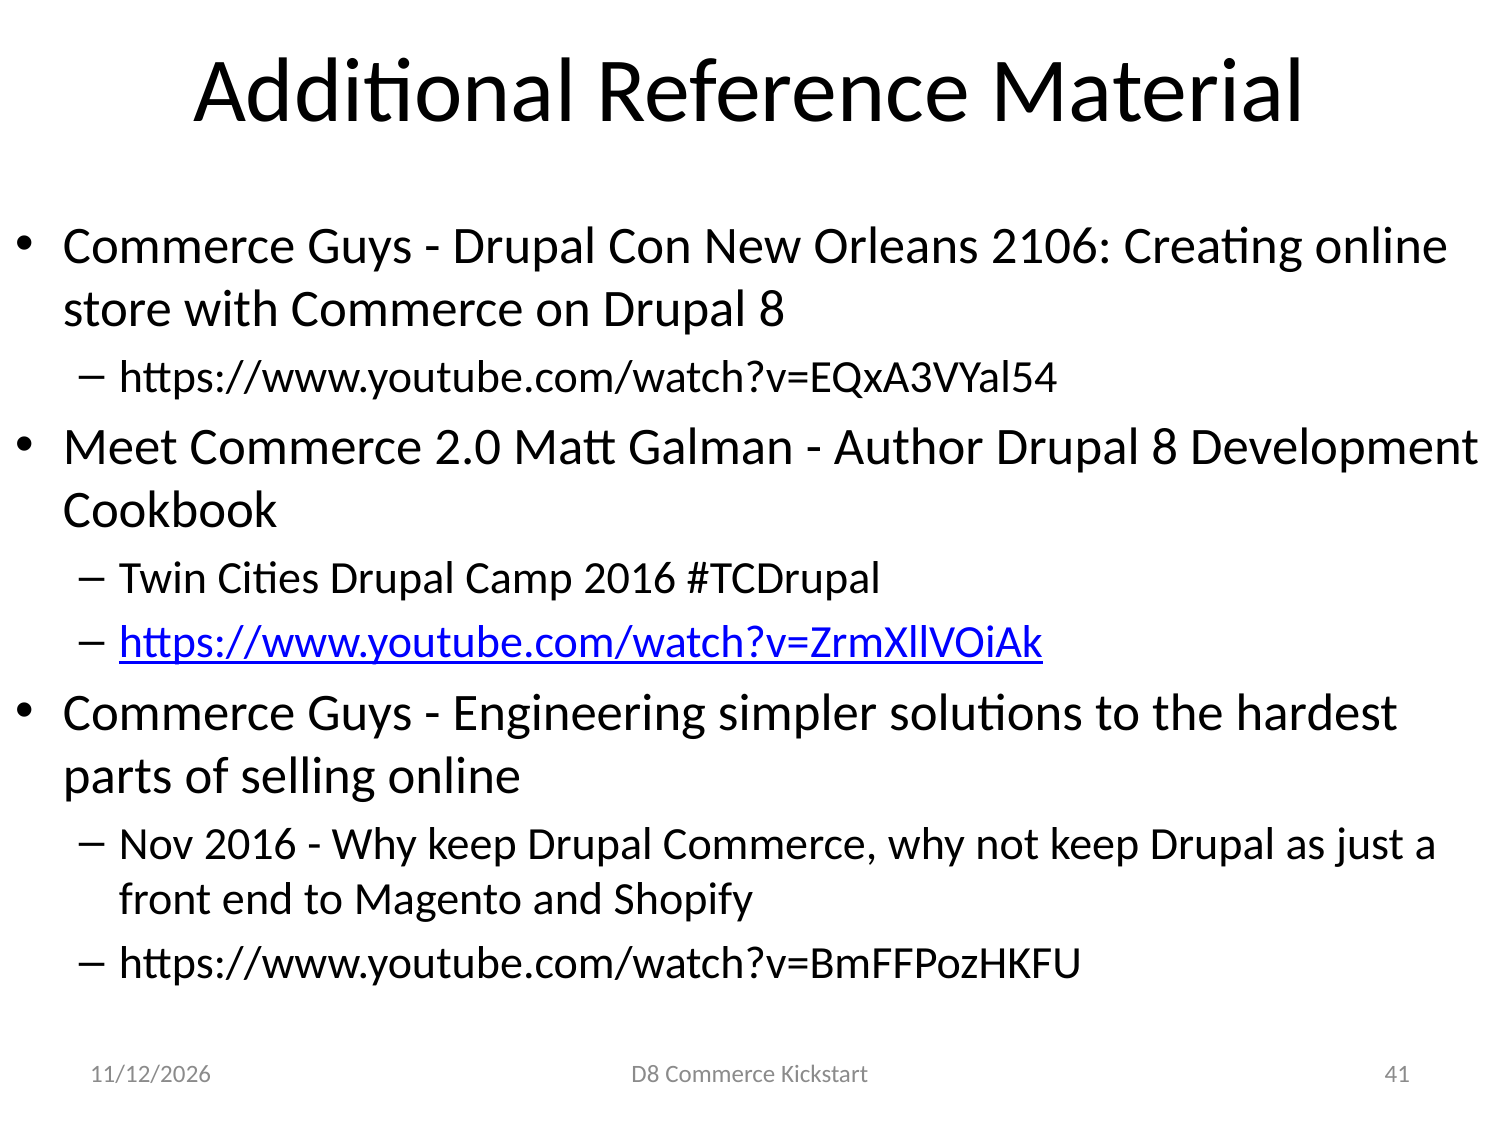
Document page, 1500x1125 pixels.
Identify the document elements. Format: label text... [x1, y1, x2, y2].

title Additional Reference Material [0, 0, 1500, 170]
list Commerce Guys - Drupal Con New Orleans 2106: Creating online store with Commerce on Drupal 8 https://www.youtube.com/watch?v=EQxA3VYal54 Meet Commerce 2.0 Matt Galman - Author Drupal 8 Development Cookbook Twin Cities Drupal Camp 2016 #TCDrupal https://www.youtube.com/watch?v=ZrmXllVOiAk Commerce Guys - Engineering simpler solutions to the hardest parts of selling online Nov 2016 - Why keep Drupal Commerce, why not keep Drupal as just a front end to Magento and Shopify https://www.youtube.com/watch?v=BmFFPozHKFU [0, 203, 1500, 1005]
footer D8 Commerce Kickstart [512, 1042, 988, 1103]
slide_number 41 [1074, 1042, 1425, 1103]
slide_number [75, 1042, 425, 1103]
